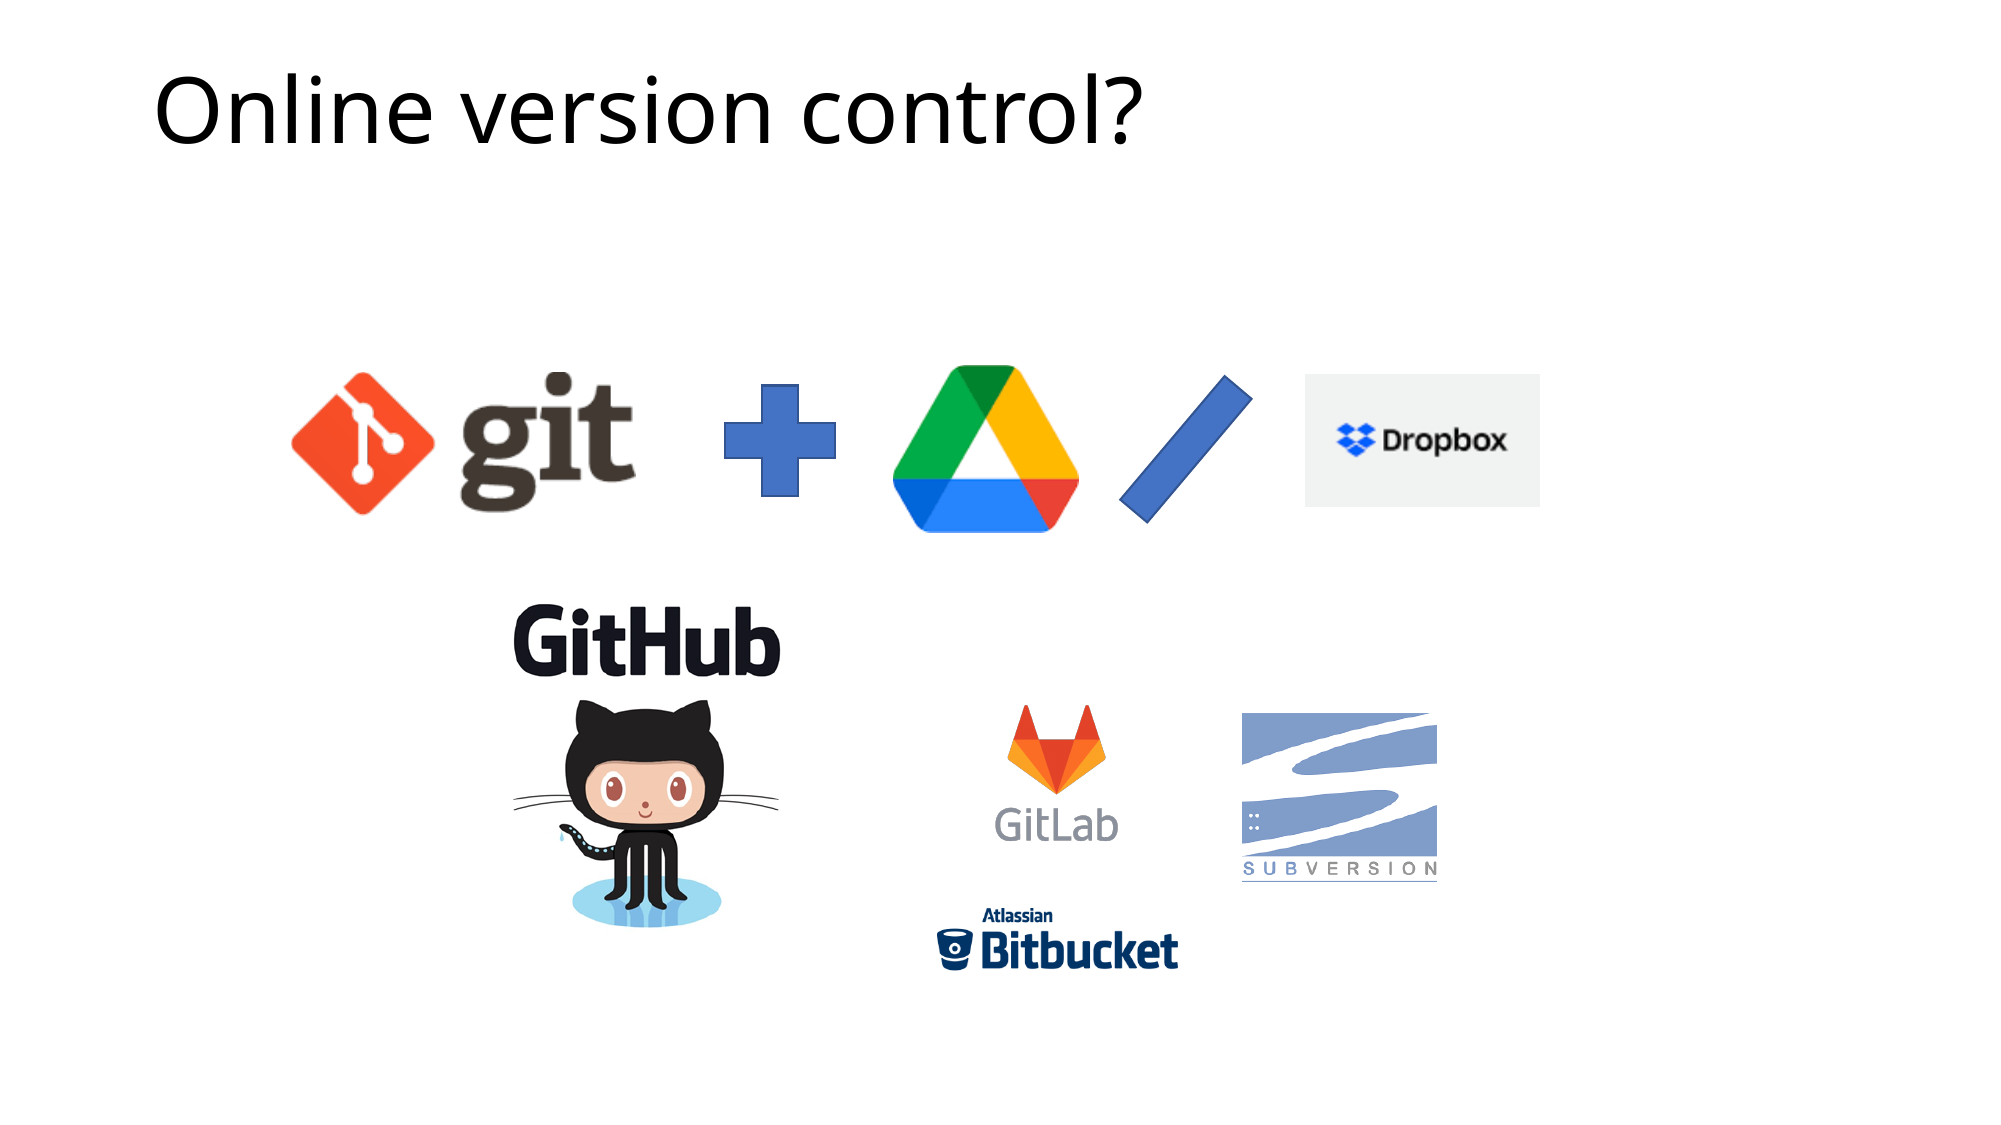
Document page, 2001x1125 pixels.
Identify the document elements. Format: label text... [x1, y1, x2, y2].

text_box [724, 384, 836, 497]
picture [1242, 713, 1437, 882]
picture [291, 372, 636, 516]
text_box [1118, 374, 1254, 524]
title Online version control? [137, 59, 1863, 278]
picture [929, 696, 1186, 1036]
picture [1305, 374, 1540, 507]
picture [893, 365, 1080, 533]
picture [370, 581, 921, 949]
